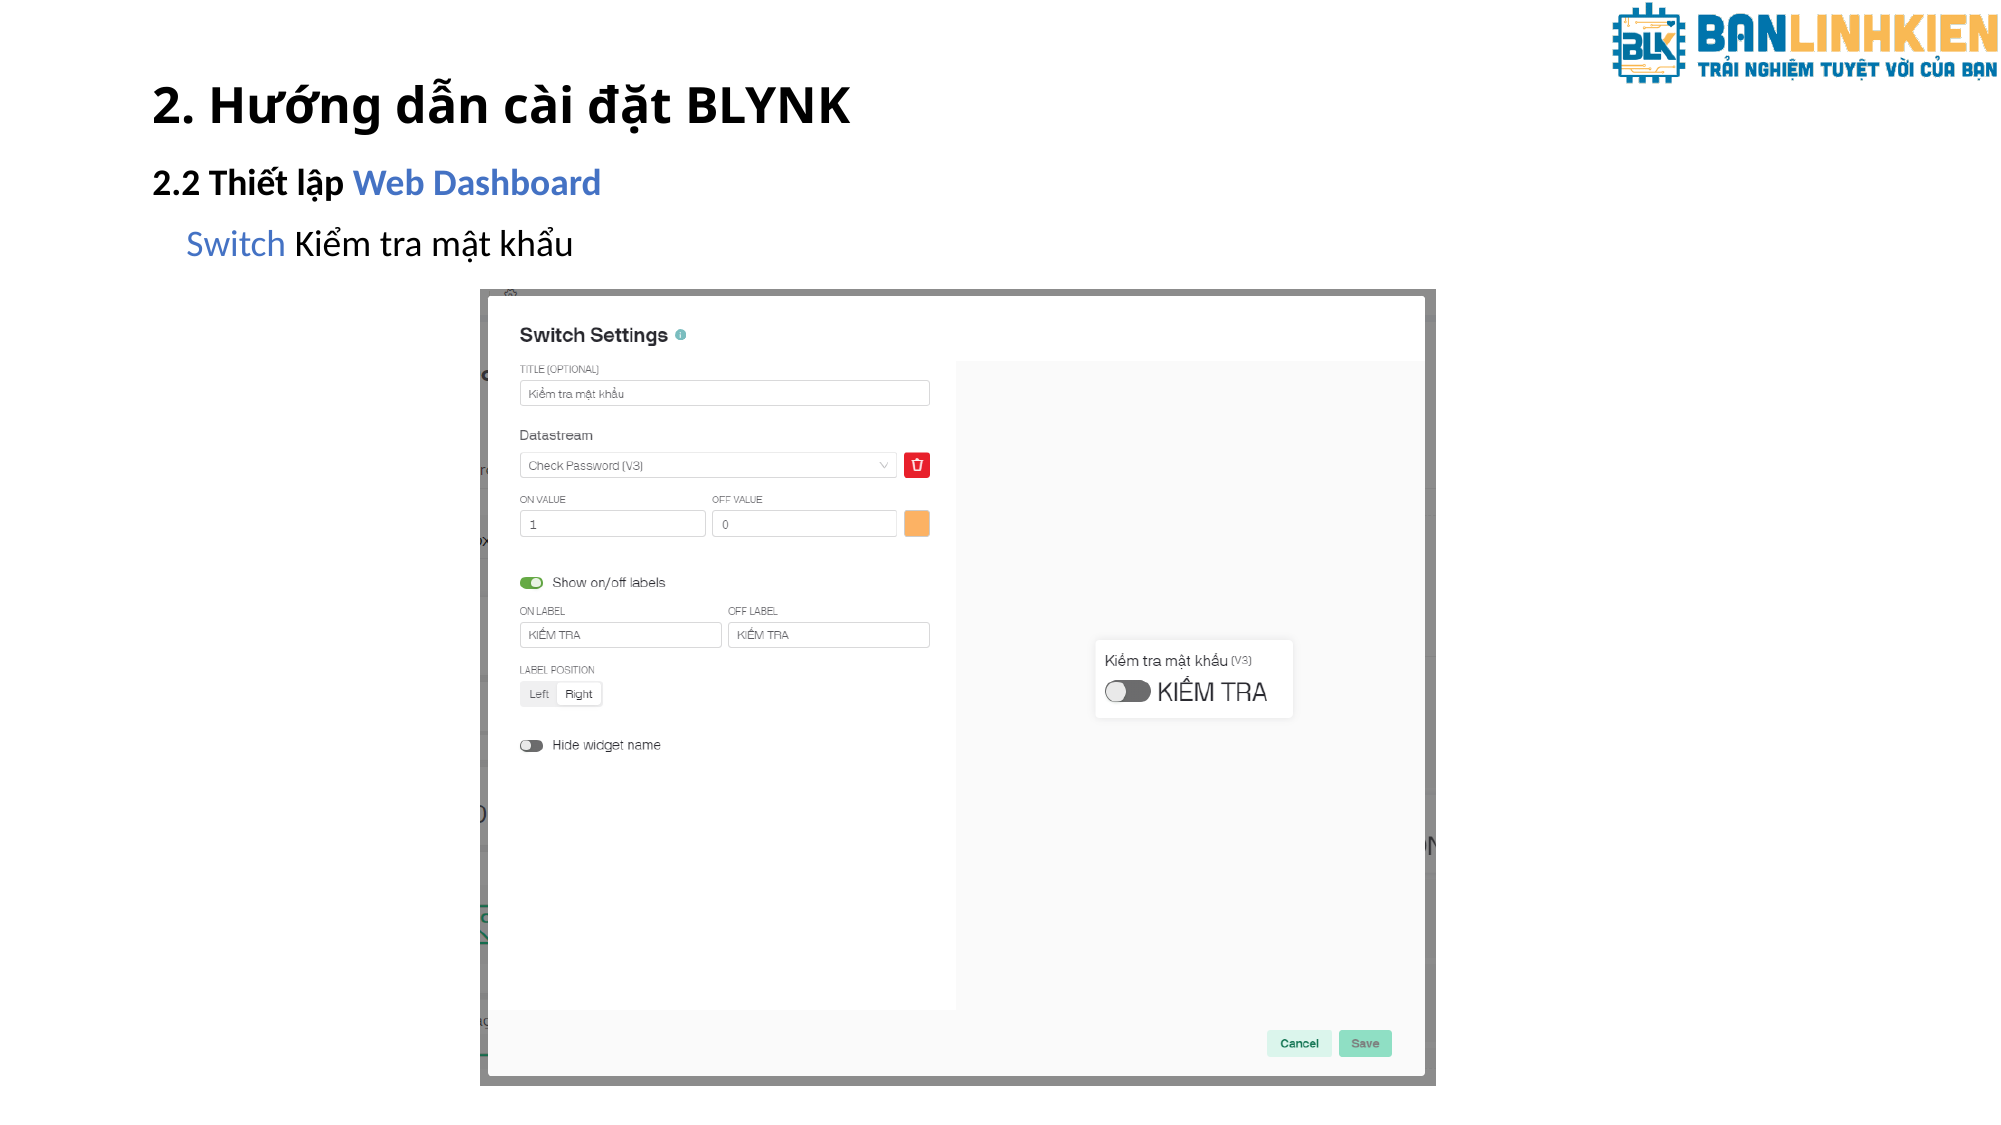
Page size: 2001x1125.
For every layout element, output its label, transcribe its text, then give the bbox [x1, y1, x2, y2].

list 2.2 Thiết lập Web Dashboard Switch Kiểm tra mật khẩu [137, 155, 1863, 1014]
title 2. Hướng dẫn cài đặt BLYNK [137, 59, 1863, 155]
picture [480, 289, 1436, 1086]
picture [1610, 0, 2000, 86]
